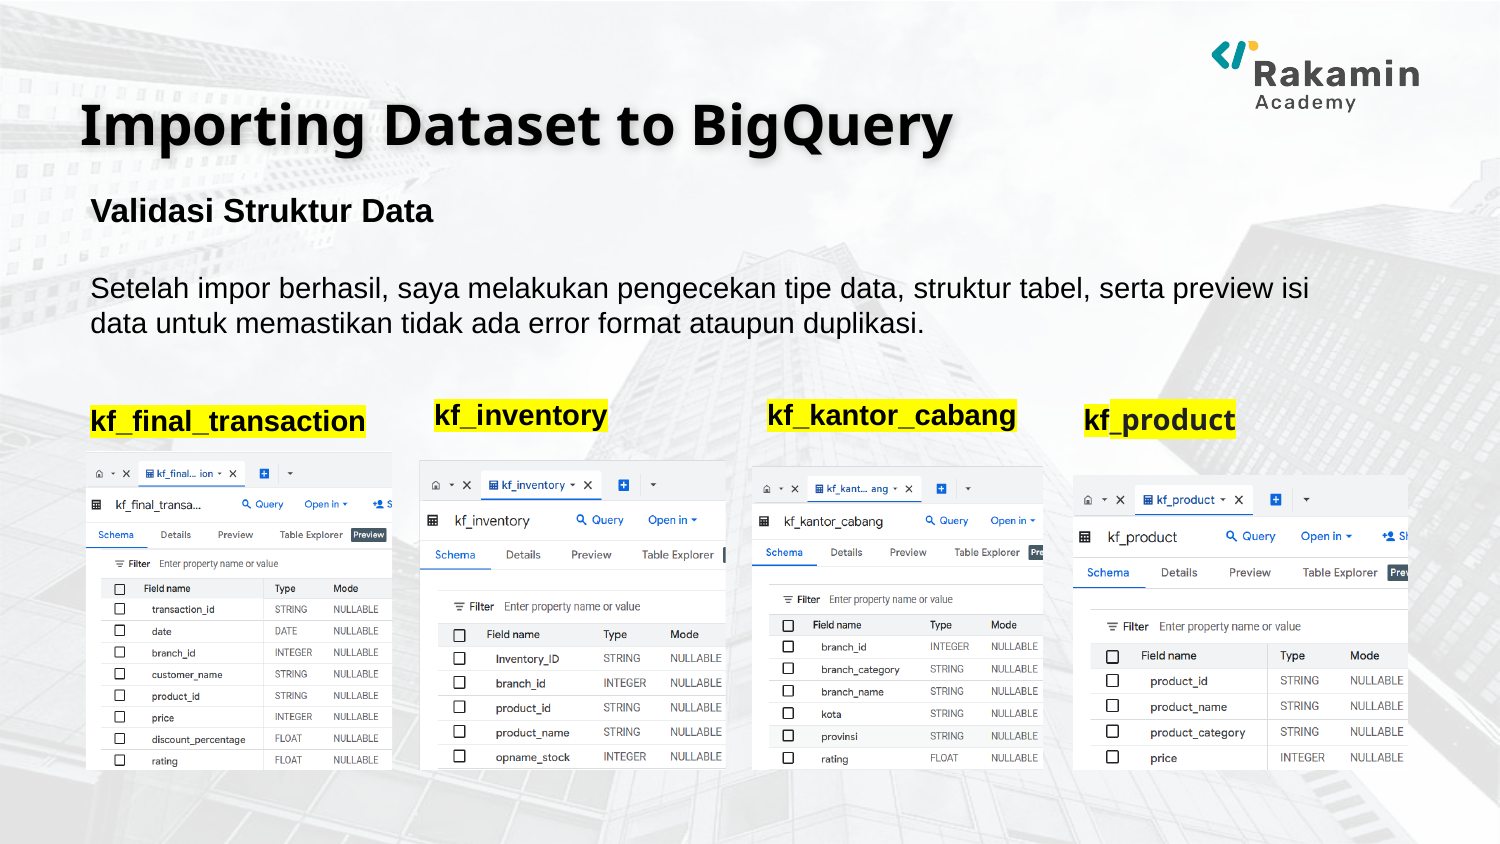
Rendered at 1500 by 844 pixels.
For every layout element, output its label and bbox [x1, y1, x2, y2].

picture [0, 0, 1500, 844]
text_box [75, 389, 1414, 770]
